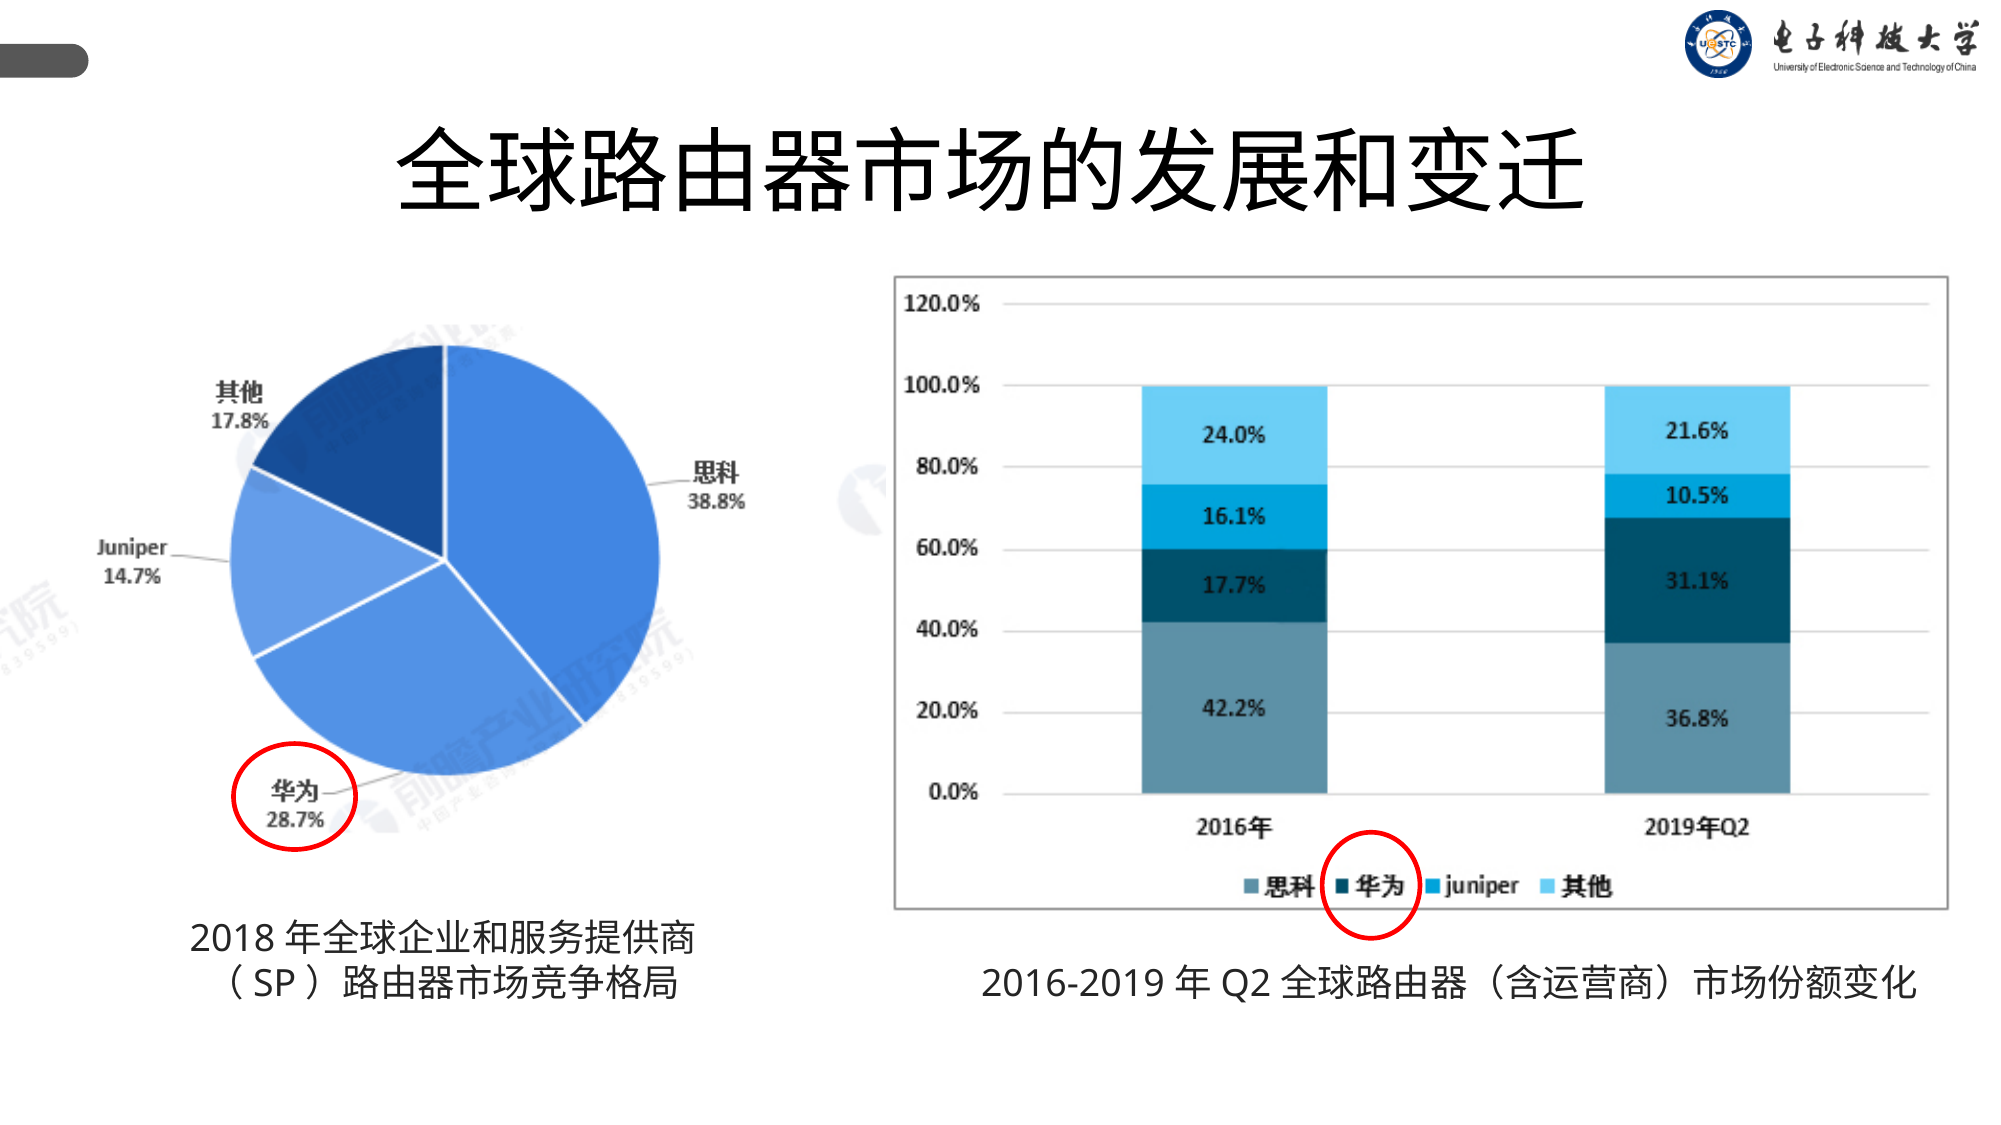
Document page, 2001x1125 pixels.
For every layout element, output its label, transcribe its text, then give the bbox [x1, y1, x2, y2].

picture [1685, 10, 1979, 78]
text_box [1333, 921, 1409, 940]
picture [0, 266, 1966, 921]
text_box 2018年全球企业和服务提供商（SP）路由器市场竞争格局 [139, 906, 748, 1012]
text_box [261, 842, 329, 851]
text_box 2016-2019年Q2全球路由器（含运营商）市场份额变化 [966, 951, 1966, 1012]
title 全球路由器市场的发展和变迁 [0, 118, 1982, 194]
